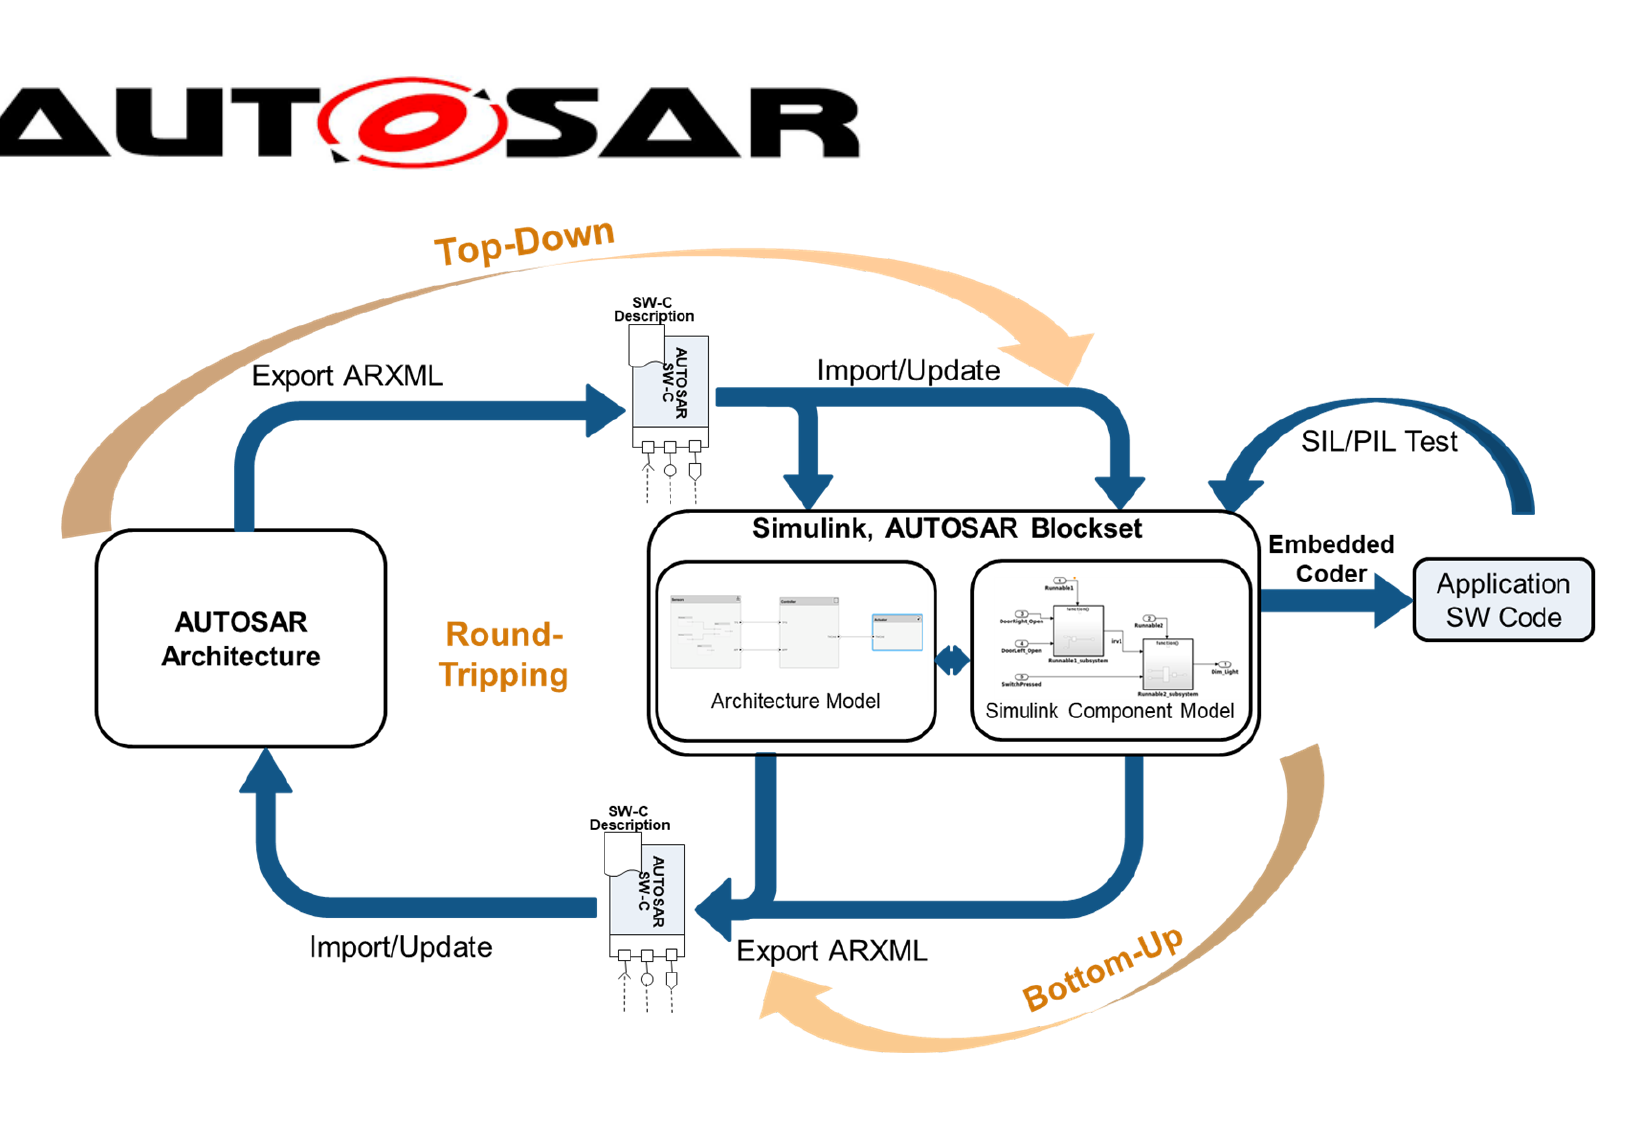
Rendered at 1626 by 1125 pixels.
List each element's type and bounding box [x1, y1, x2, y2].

picture [0, 75, 884, 171]
picture [61, 191, 1598, 1053]
